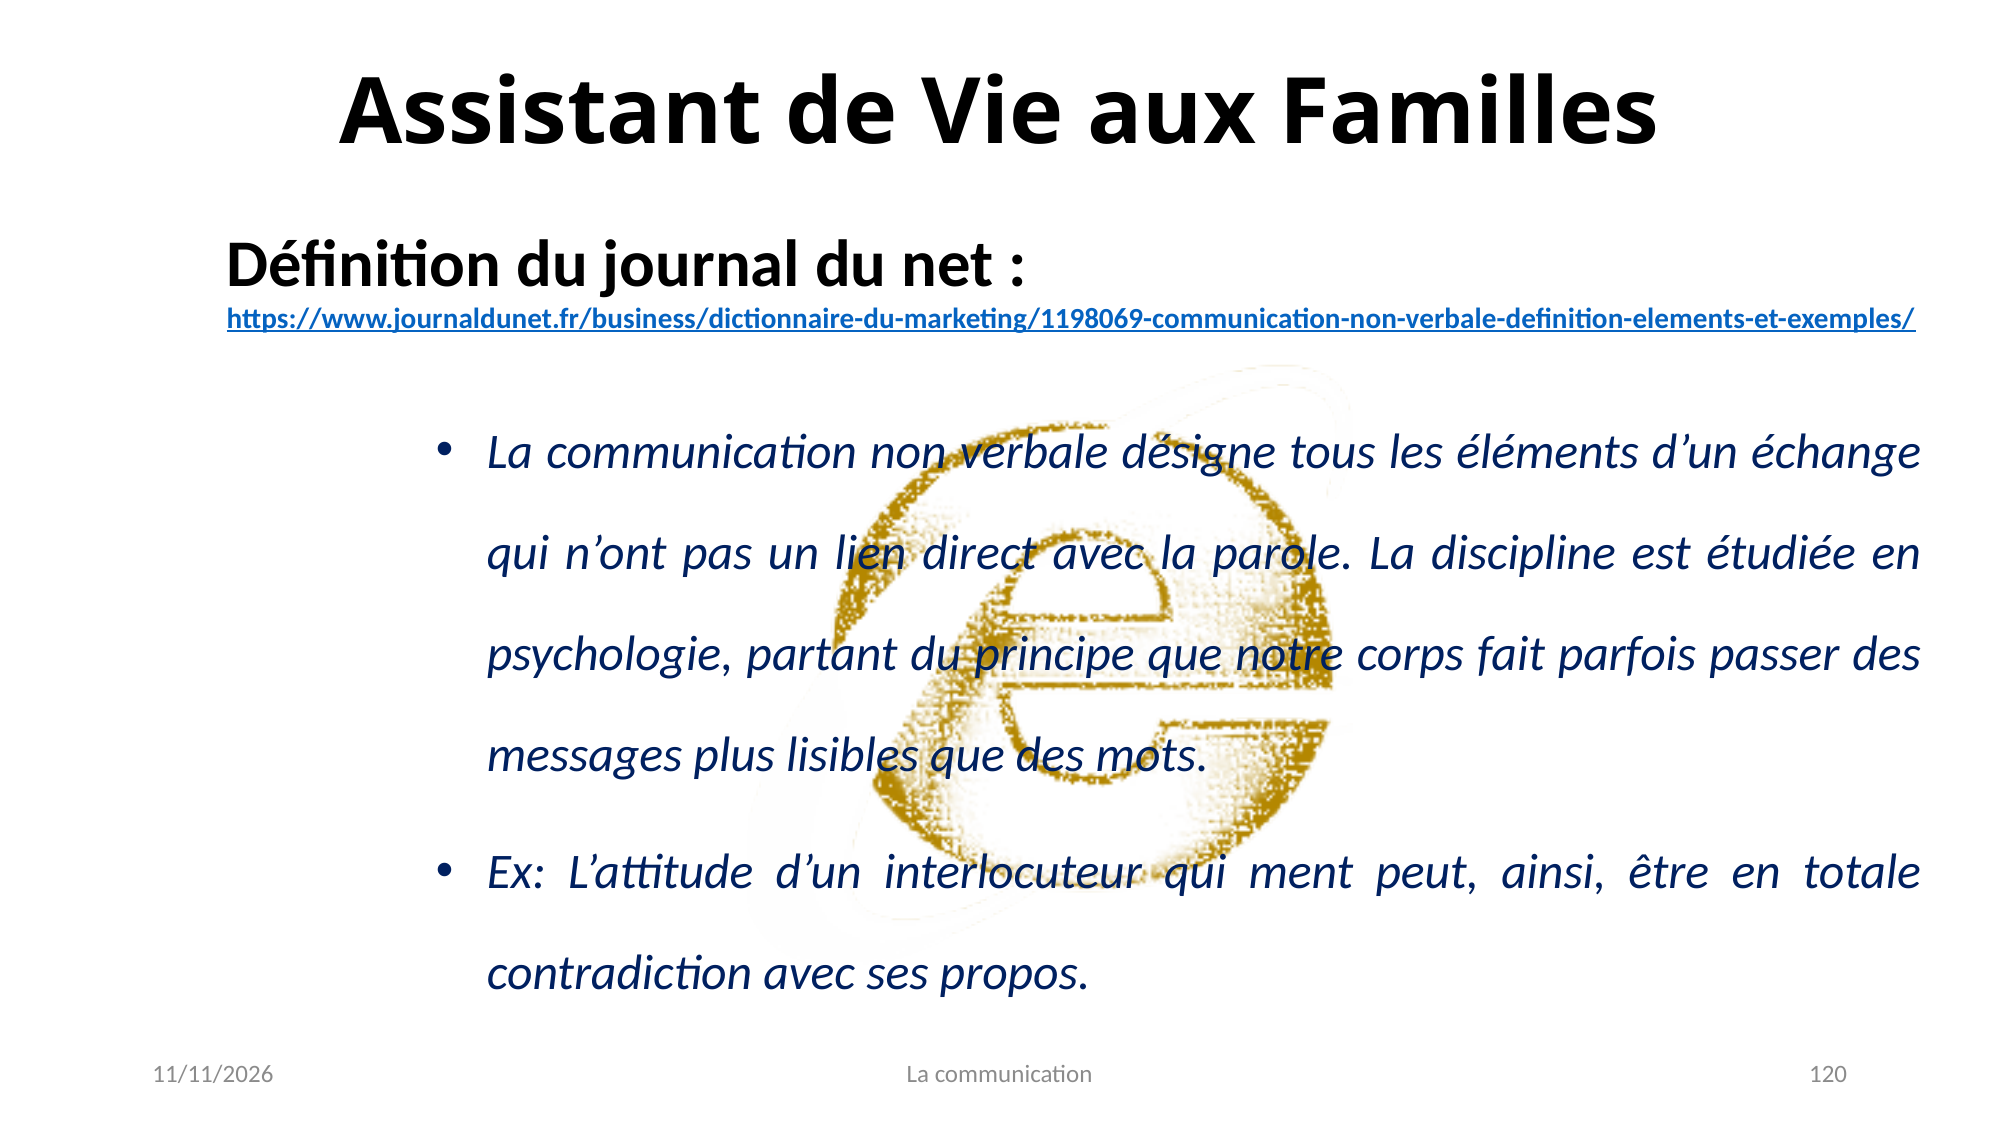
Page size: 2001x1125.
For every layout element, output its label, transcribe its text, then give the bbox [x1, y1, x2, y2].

text_box Assistant de Vie aux Familles [137, 56, 1863, 275]
picture [747, 361, 1353, 967]
footer La communication [662, 1042, 1338, 1103]
slide_number 120 [1412, 1042, 1863, 1103]
text_box Définition du journal du net : https://www.journaldunet.fr/business/dictionnaire-du-marketing/1198069-communication-non-verbale-definition-elements-et-exemples/ [211, 211, 1938, 342]
text_box La communication non verbale désigne tous les éléments d’un échange qui n’ont pas un lien direct avec la parole. La discipline est étudiée en psychologie, partant du principe que notre corps fait parfois passer des messages plus lisibles que des mots. Ex: L’attitude d’un interlocuteur qui ment peut, ainsi, être en totale contradiction avec ses propos. [420, 369, 1938, 1020]
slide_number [137, 1042, 588, 1103]
